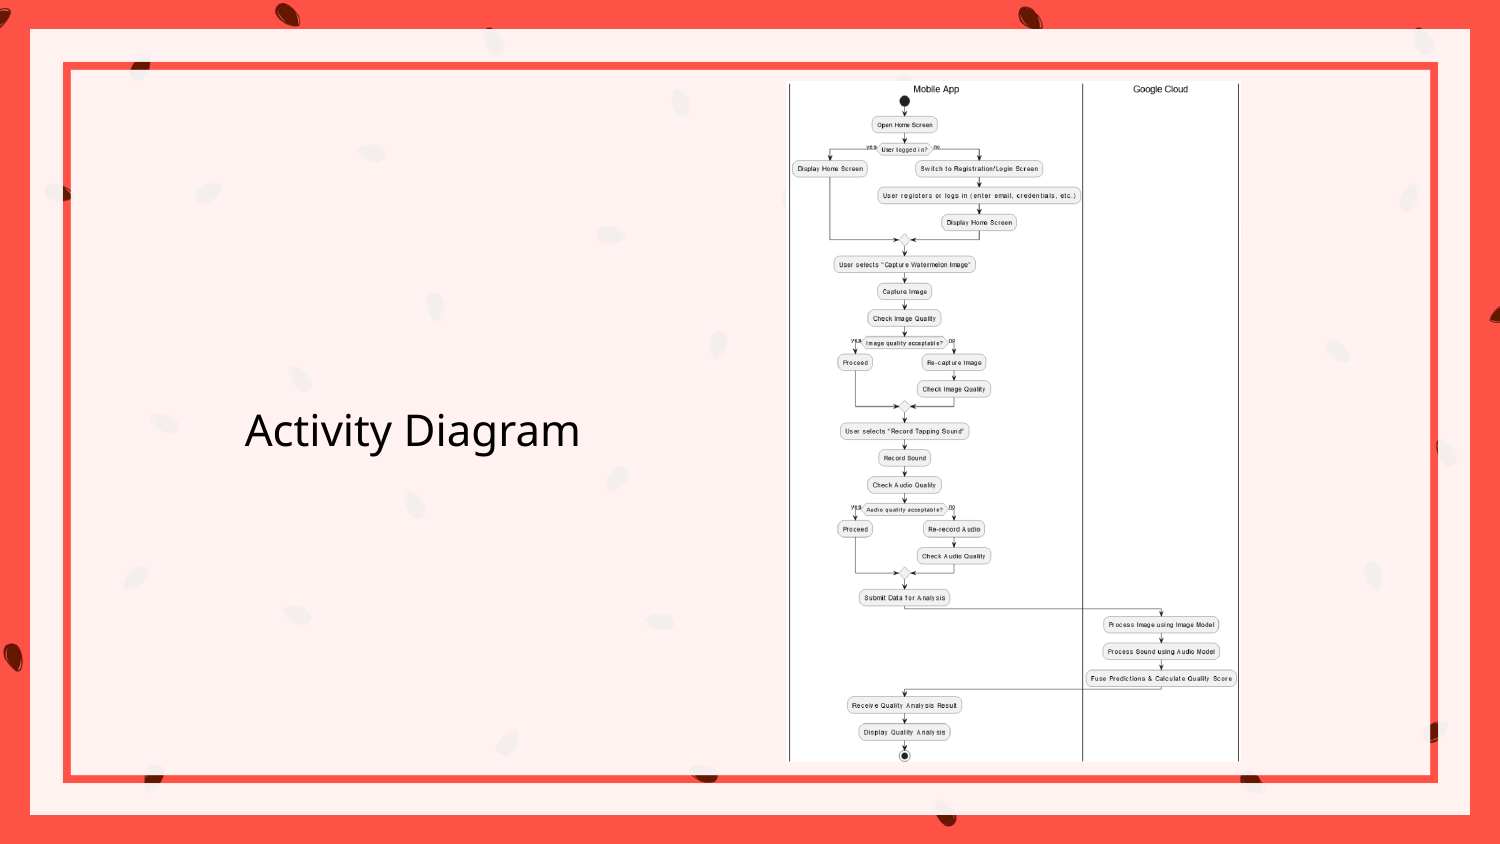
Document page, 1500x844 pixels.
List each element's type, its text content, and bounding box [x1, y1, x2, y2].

text_box Activity Diagram [178, 396, 648, 461]
picture [0, 0, 1500, 844]
